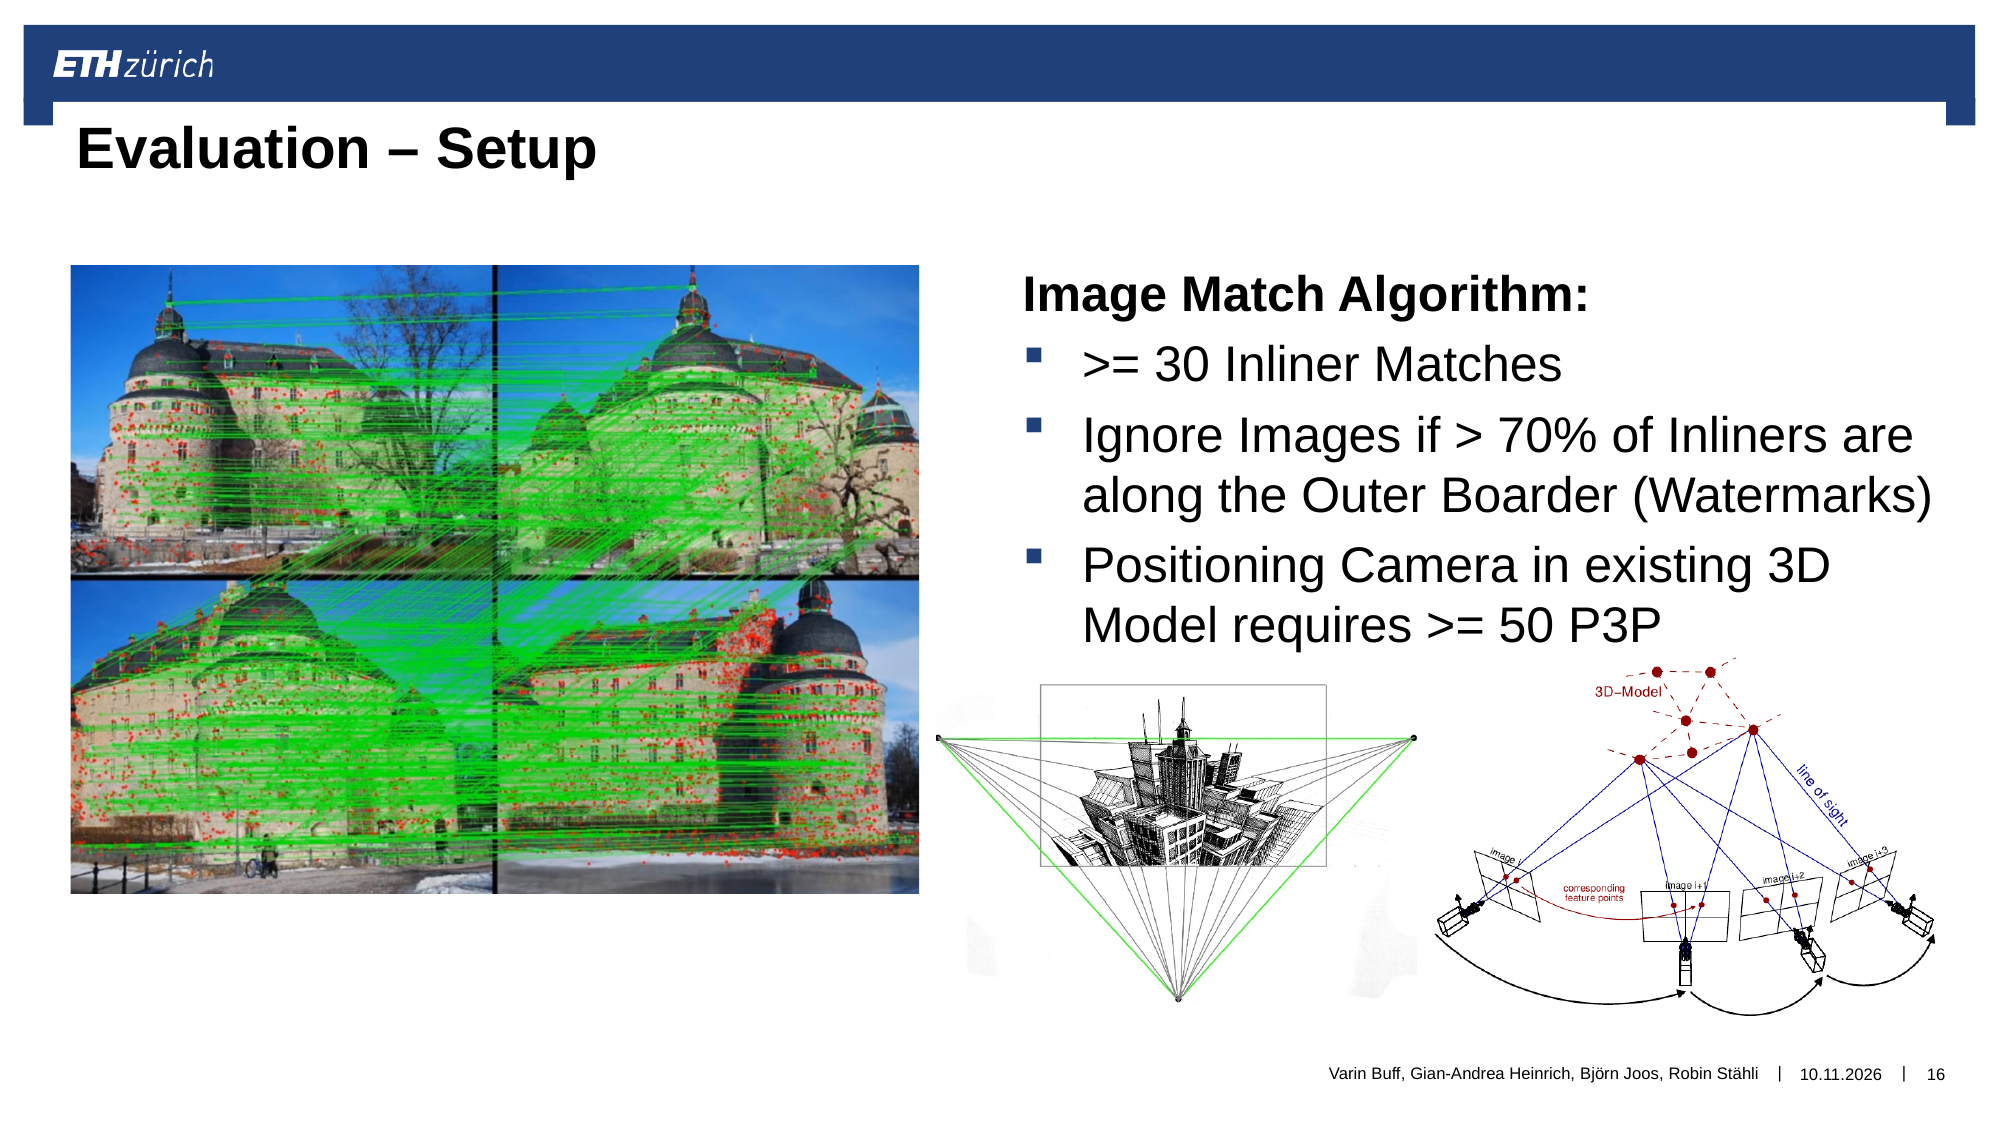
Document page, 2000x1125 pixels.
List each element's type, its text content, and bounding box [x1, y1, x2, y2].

picture [1428, 644, 1941, 1026]
footer Varin Buff, Gian-Andrea Heinrich, Björn Joos, Robin Stähli [999, 1034, 1760, 1111]
slide_number 16 [1906, 1034, 1966, 1112]
picture [936, 663, 1418, 1007]
list Different datasets: Roman Forum ~ O(105) Berlin ~ O(106) Paris ~ O(106) London ~ O(106) World by Yahoo ~ O(108) [53, 262, 999, 952]
title Evaluation – Setup [53, 101, 1946, 262]
picture [70, 265, 920, 894]
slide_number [1790, 1034, 1892, 1112]
text_box Image Match Algorithm: >= 30 Inliner Matches Ignore Images if > 70% of Inliners are along the Outer Boarder (Watermarks) Positioning Camera in existing 3D Model requires >= 50 P3P [999, 261, 1979, 952]
